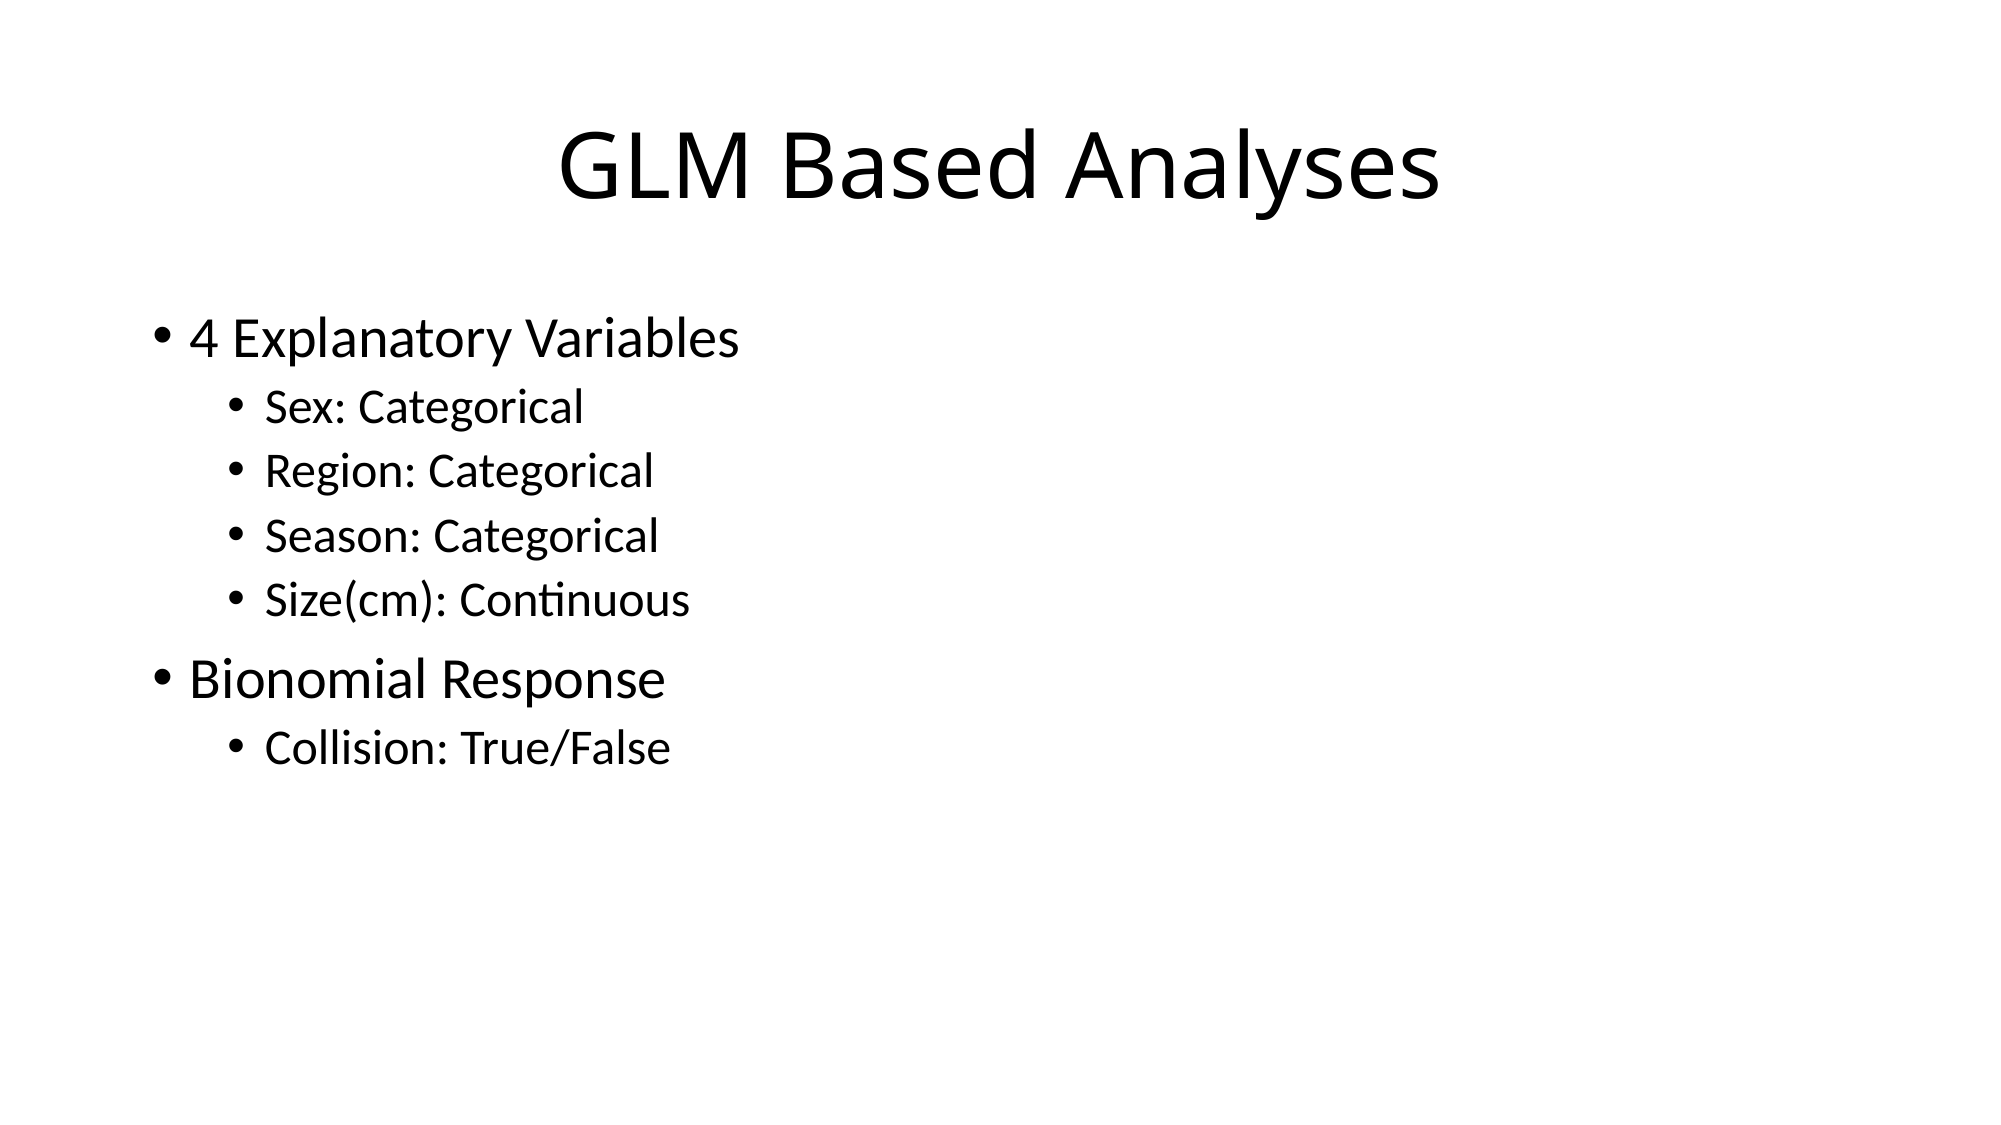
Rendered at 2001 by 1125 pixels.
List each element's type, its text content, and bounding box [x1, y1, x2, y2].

list 4 Explanatory Variables Sex: Categorical Region: Categorical Season: Categorical Size(cm): Continuous Bionomial Response Collision: True/False [137, 299, 1863, 1014]
title GLM Based Analyses [137, 59, 1863, 278]
